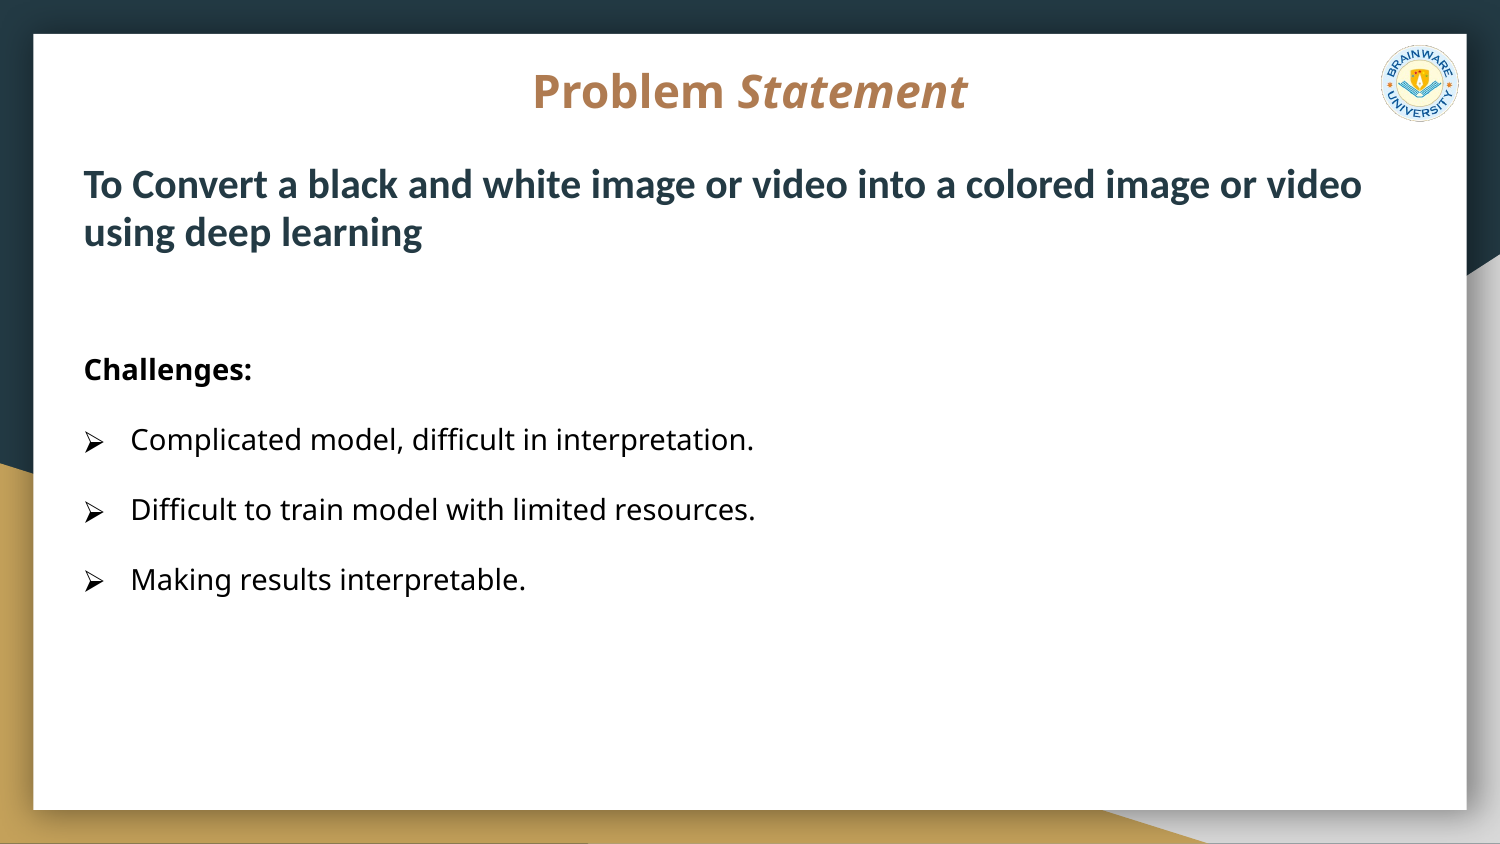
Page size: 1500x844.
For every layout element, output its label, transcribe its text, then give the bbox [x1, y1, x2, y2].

text_box Challenges: Complicated model, difficult in interpretation. Difficult to train model with limited resources. Making results interpretable. [68, 343, 1182, 639]
title Problem Statement [68, 44, 1432, 201]
picture [1380, 43, 1459, 122]
list To Convert a black and white image or video into a colored image or video using deep learning [68, 201, 1432, 699]
